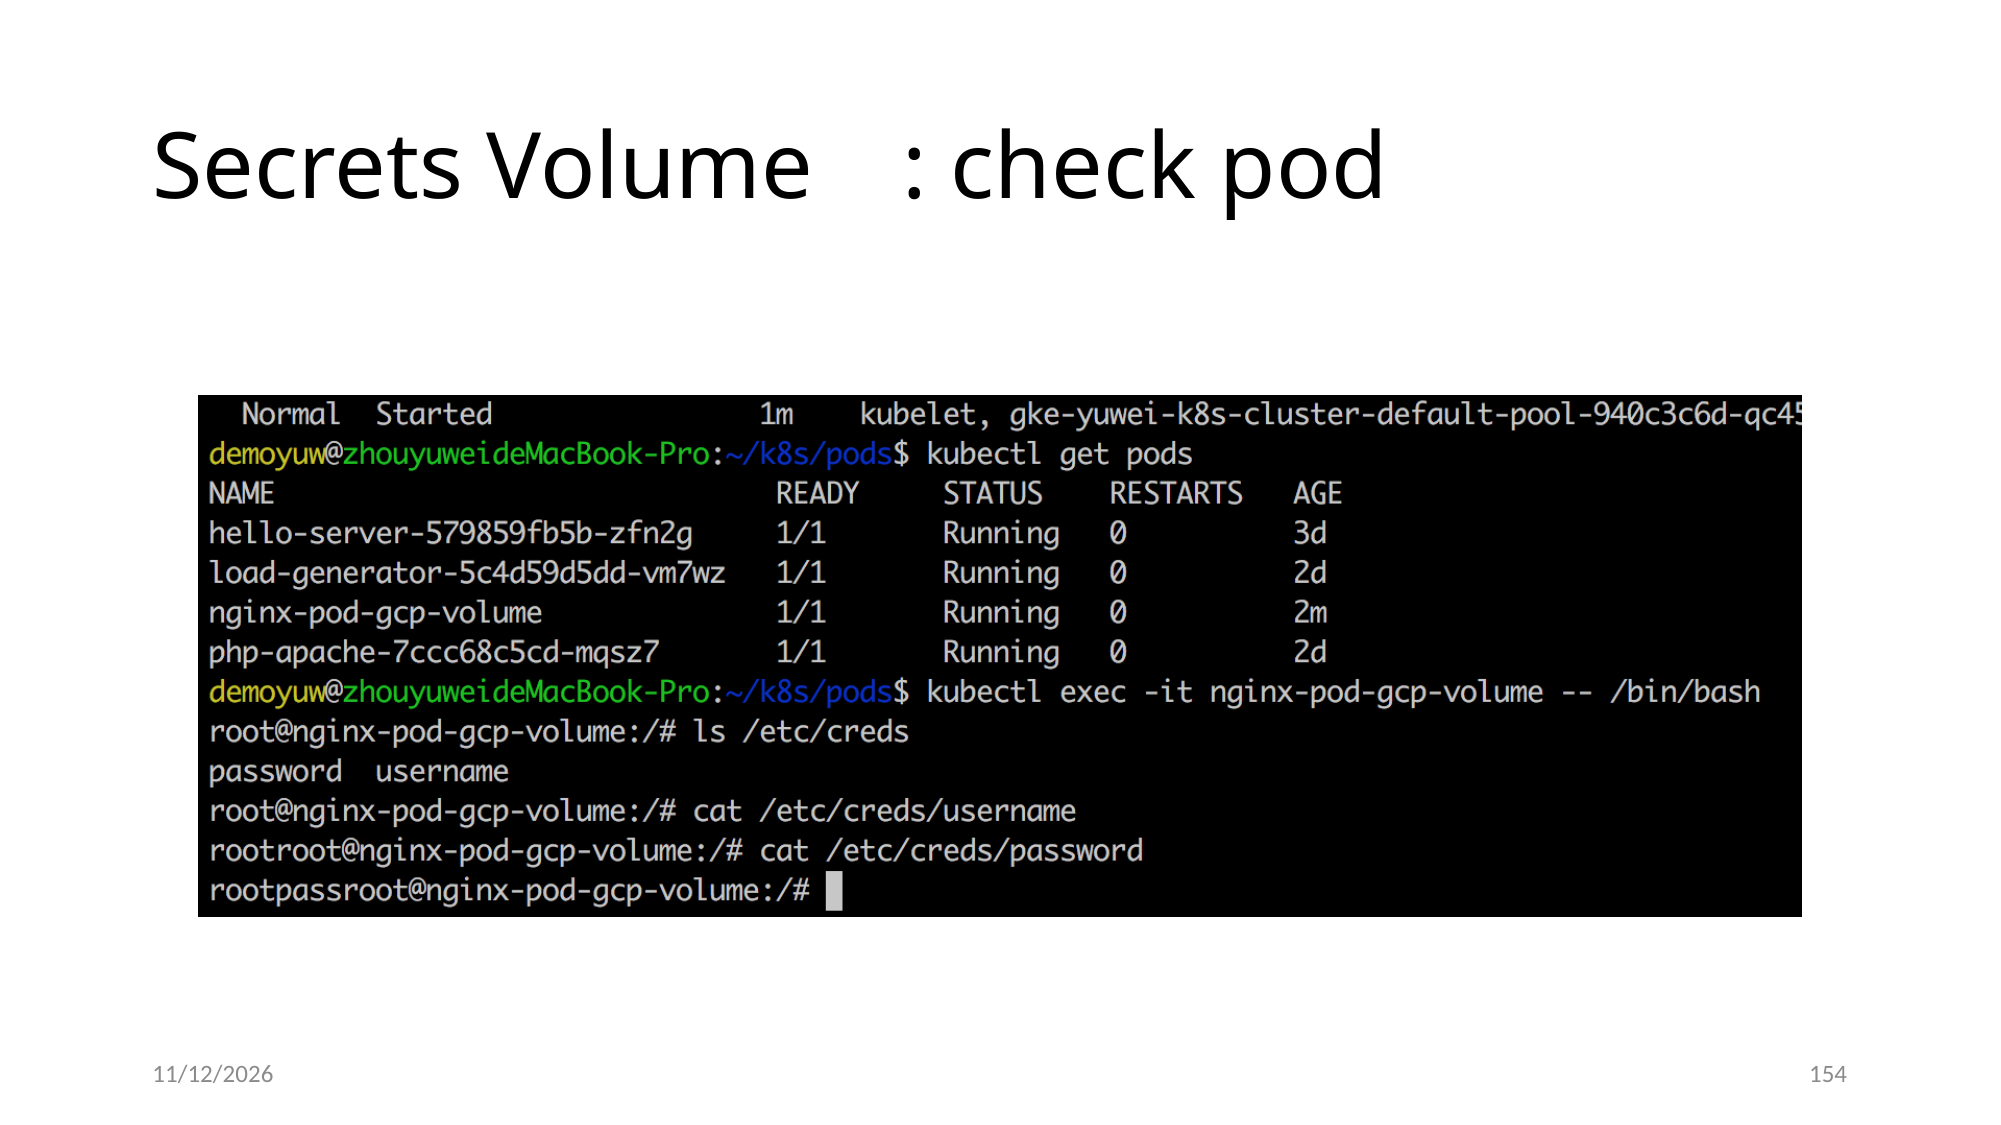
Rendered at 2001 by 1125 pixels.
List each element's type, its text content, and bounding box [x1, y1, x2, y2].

title Secrets Volume : check pod [137, 59, 1863, 278]
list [198, 395, 1802, 917]
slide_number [137, 1042, 588, 1103]
slide_number 154 [1412, 1042, 1863, 1103]
